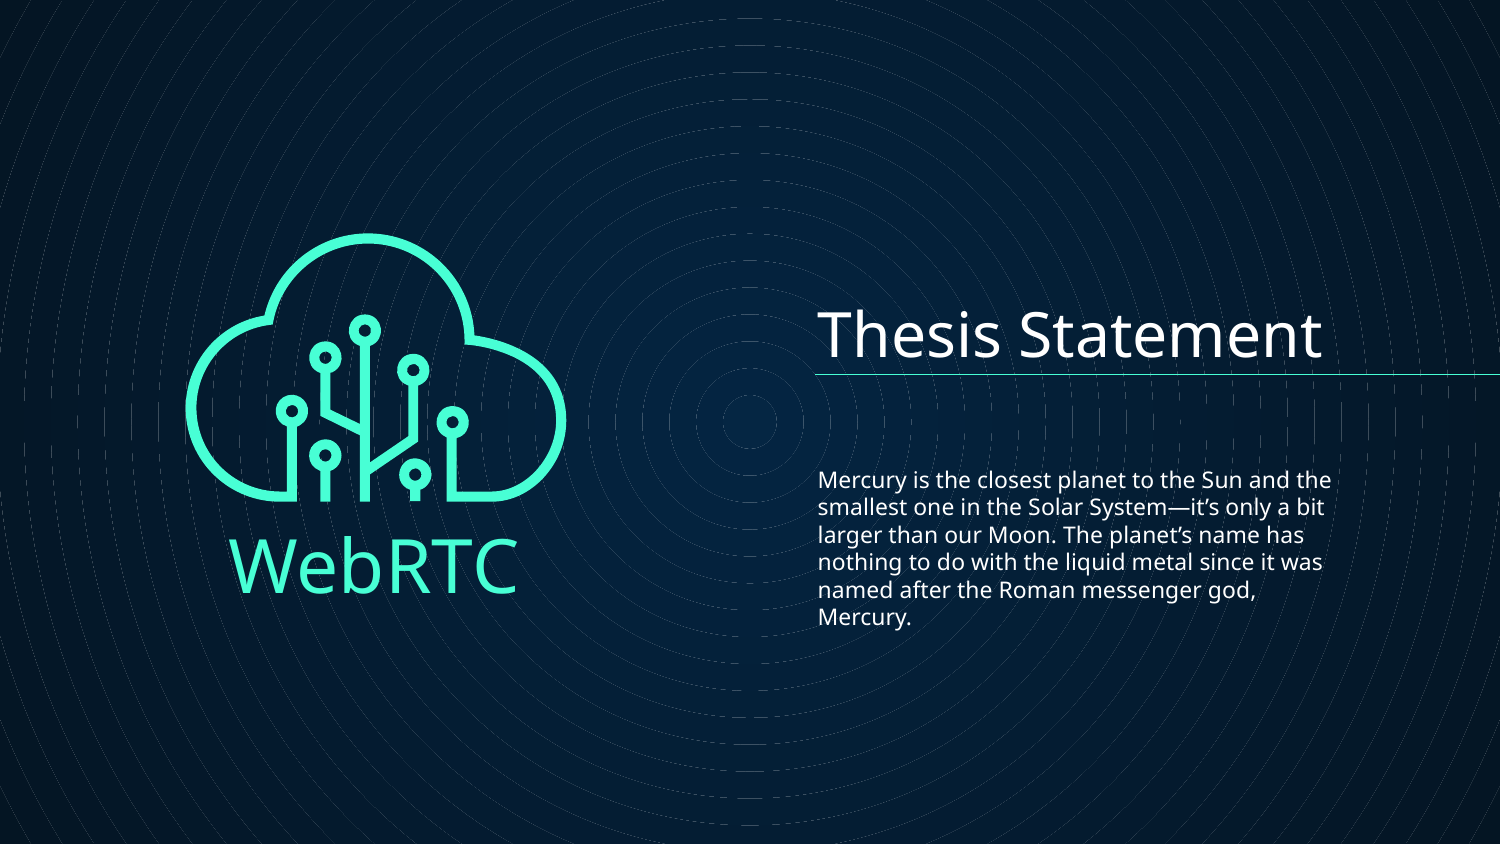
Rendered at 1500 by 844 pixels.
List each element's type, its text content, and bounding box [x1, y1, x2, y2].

title Thesis Statement [802, 285, 1382, 385]
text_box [181, 228, 567, 503]
subtitle Mercury is the closest planet to the Sun and the smallest one in the Solar System—it’s only a bit larger than our Moon. The planet’s name has nothing to do with the liquid metal since it was named after the Roman messenger god, Mercury. [802, 450, 1370, 684]
title WebRTC [171, 523, 577, 624]
